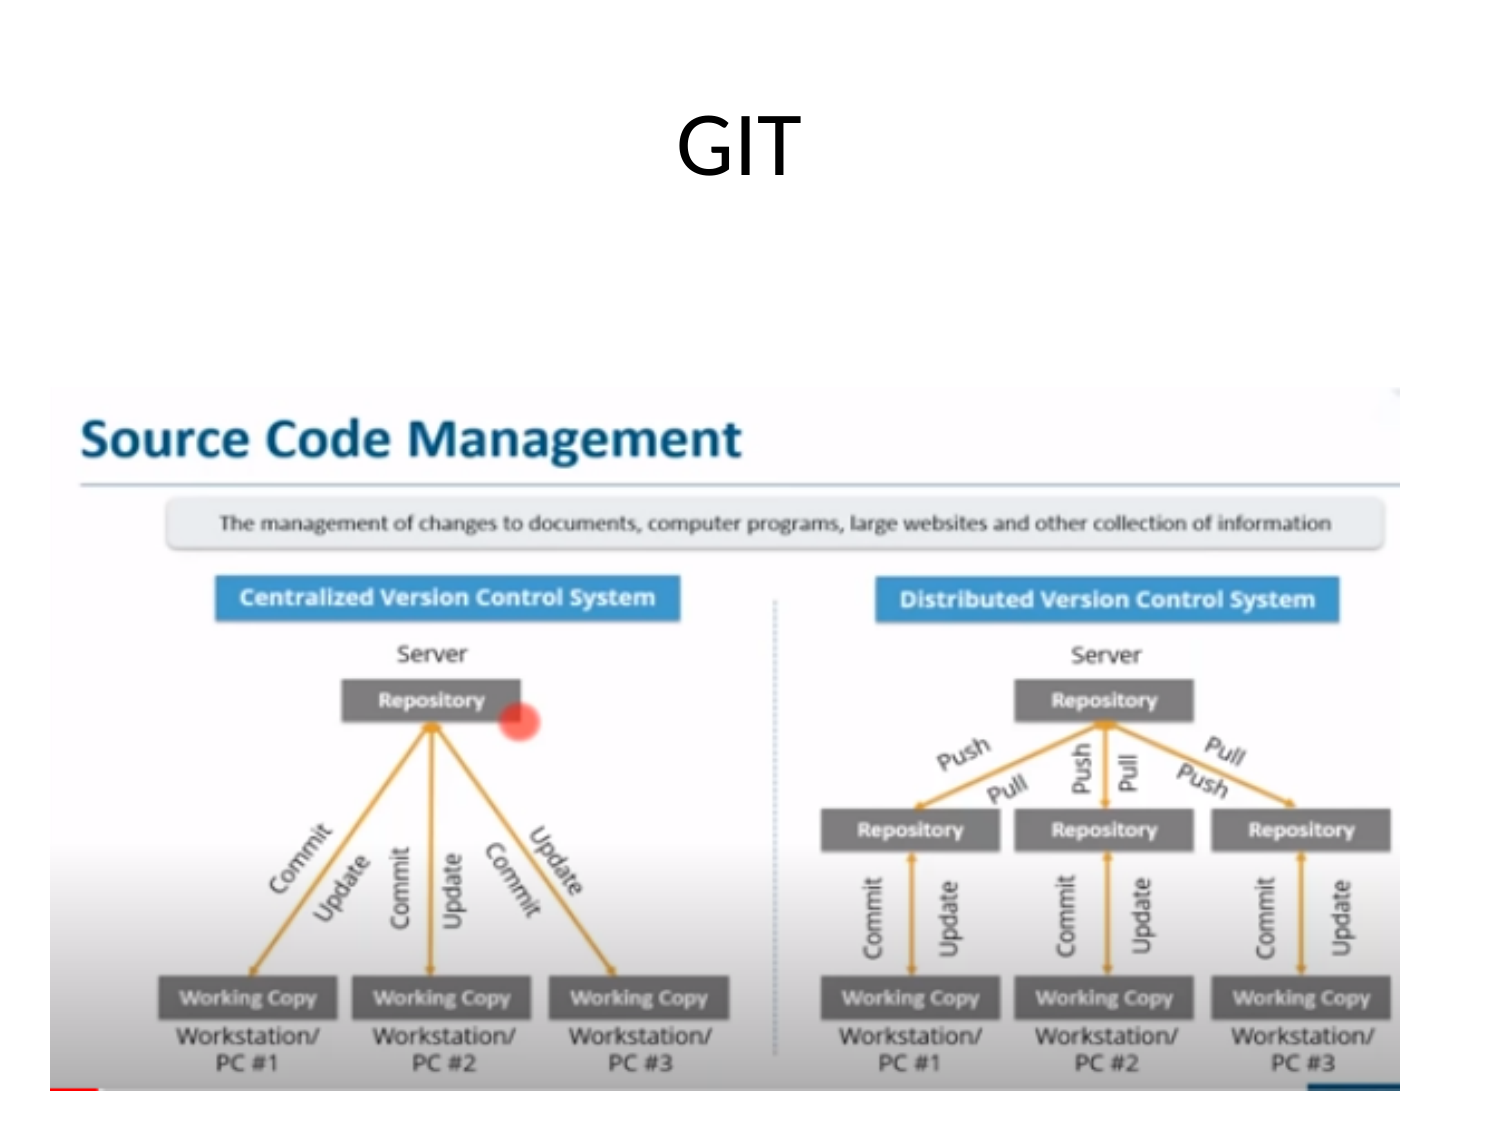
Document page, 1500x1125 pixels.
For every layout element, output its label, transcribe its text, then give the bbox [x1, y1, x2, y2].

title GIT [75, 45, 1425, 233]
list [49, 387, 1401, 1091]
